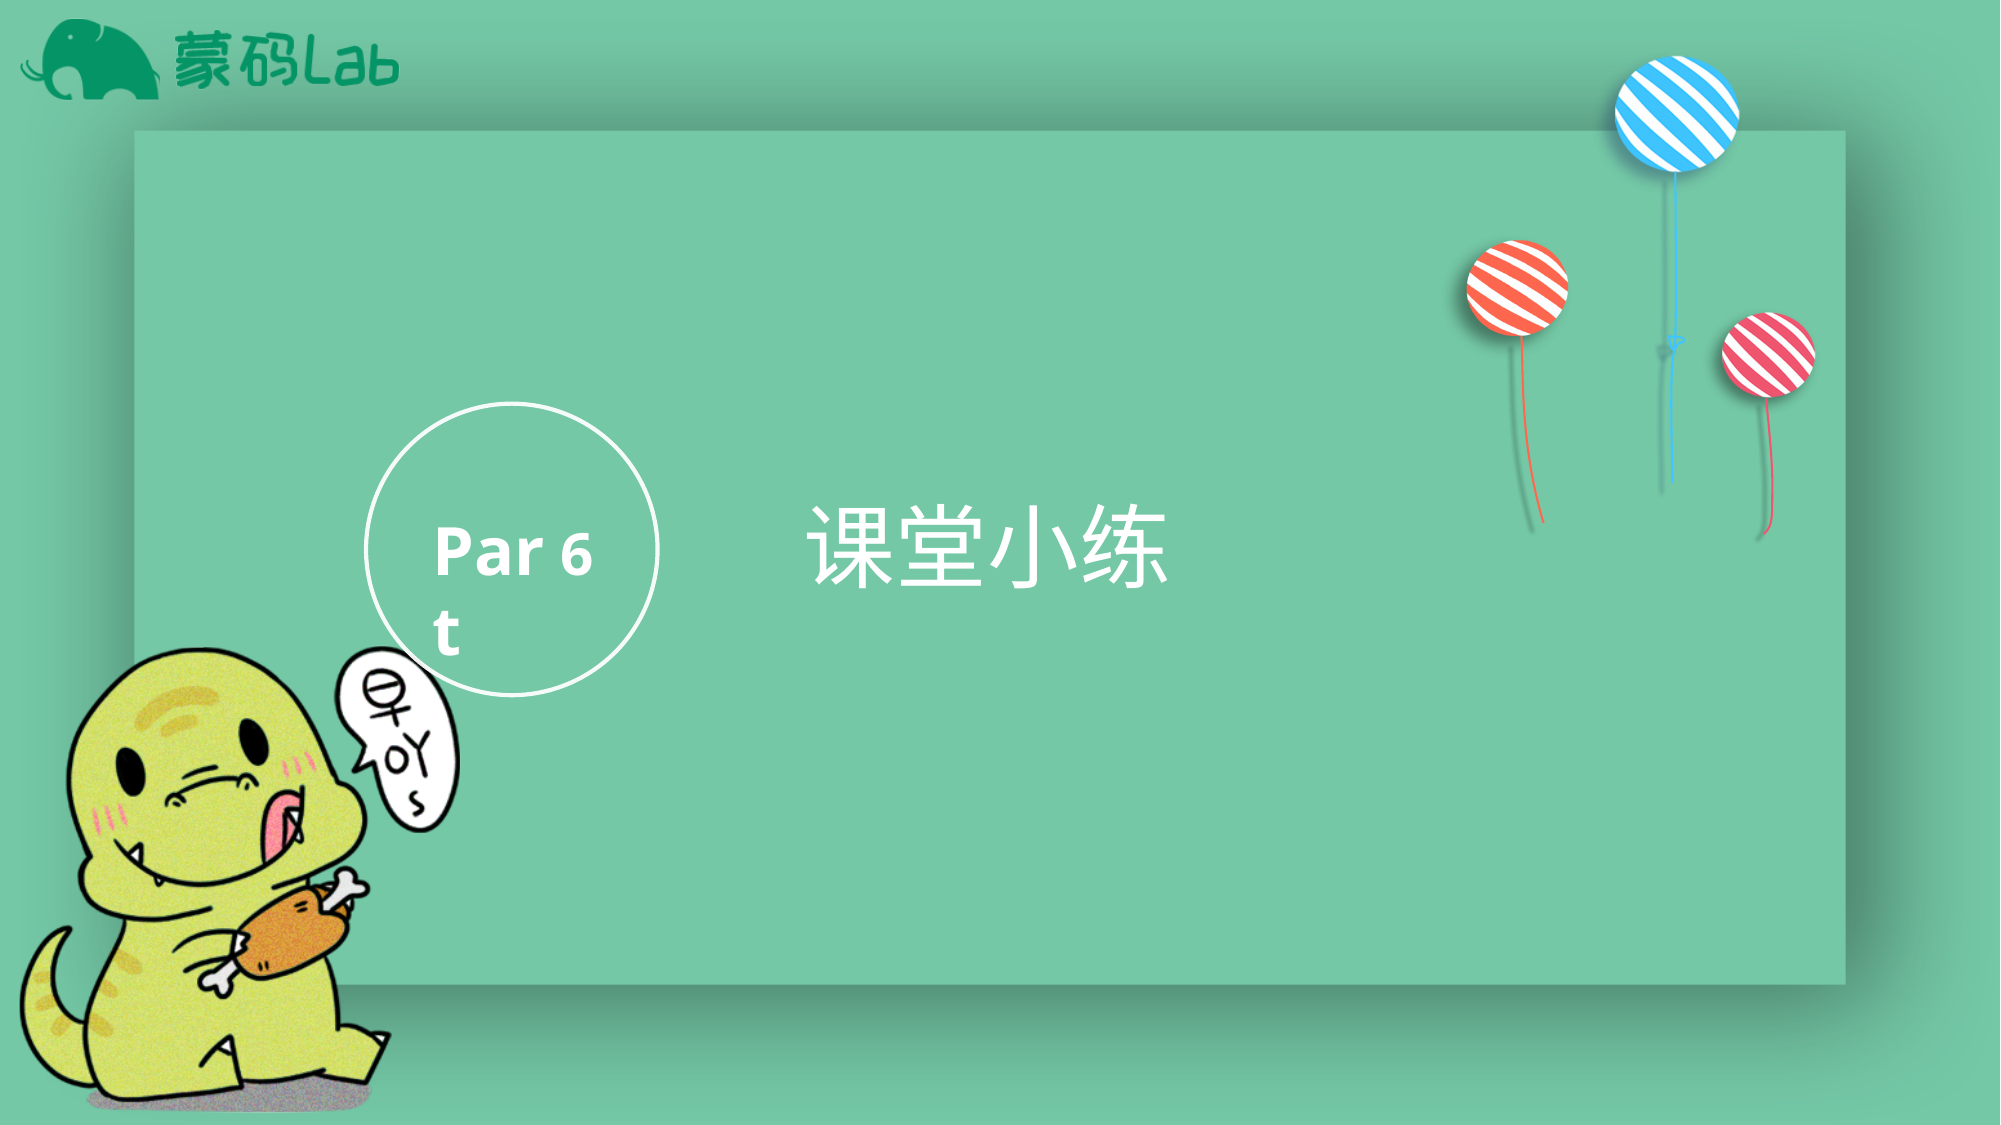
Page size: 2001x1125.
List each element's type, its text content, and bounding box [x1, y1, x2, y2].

picture [373, 583, 535, 693]
picture [8, 9, 410, 111]
list 课堂小练 [789, 494, 1231, 621]
list 6 [545, 517, 710, 610]
picture [0, 583, 535, 1125]
